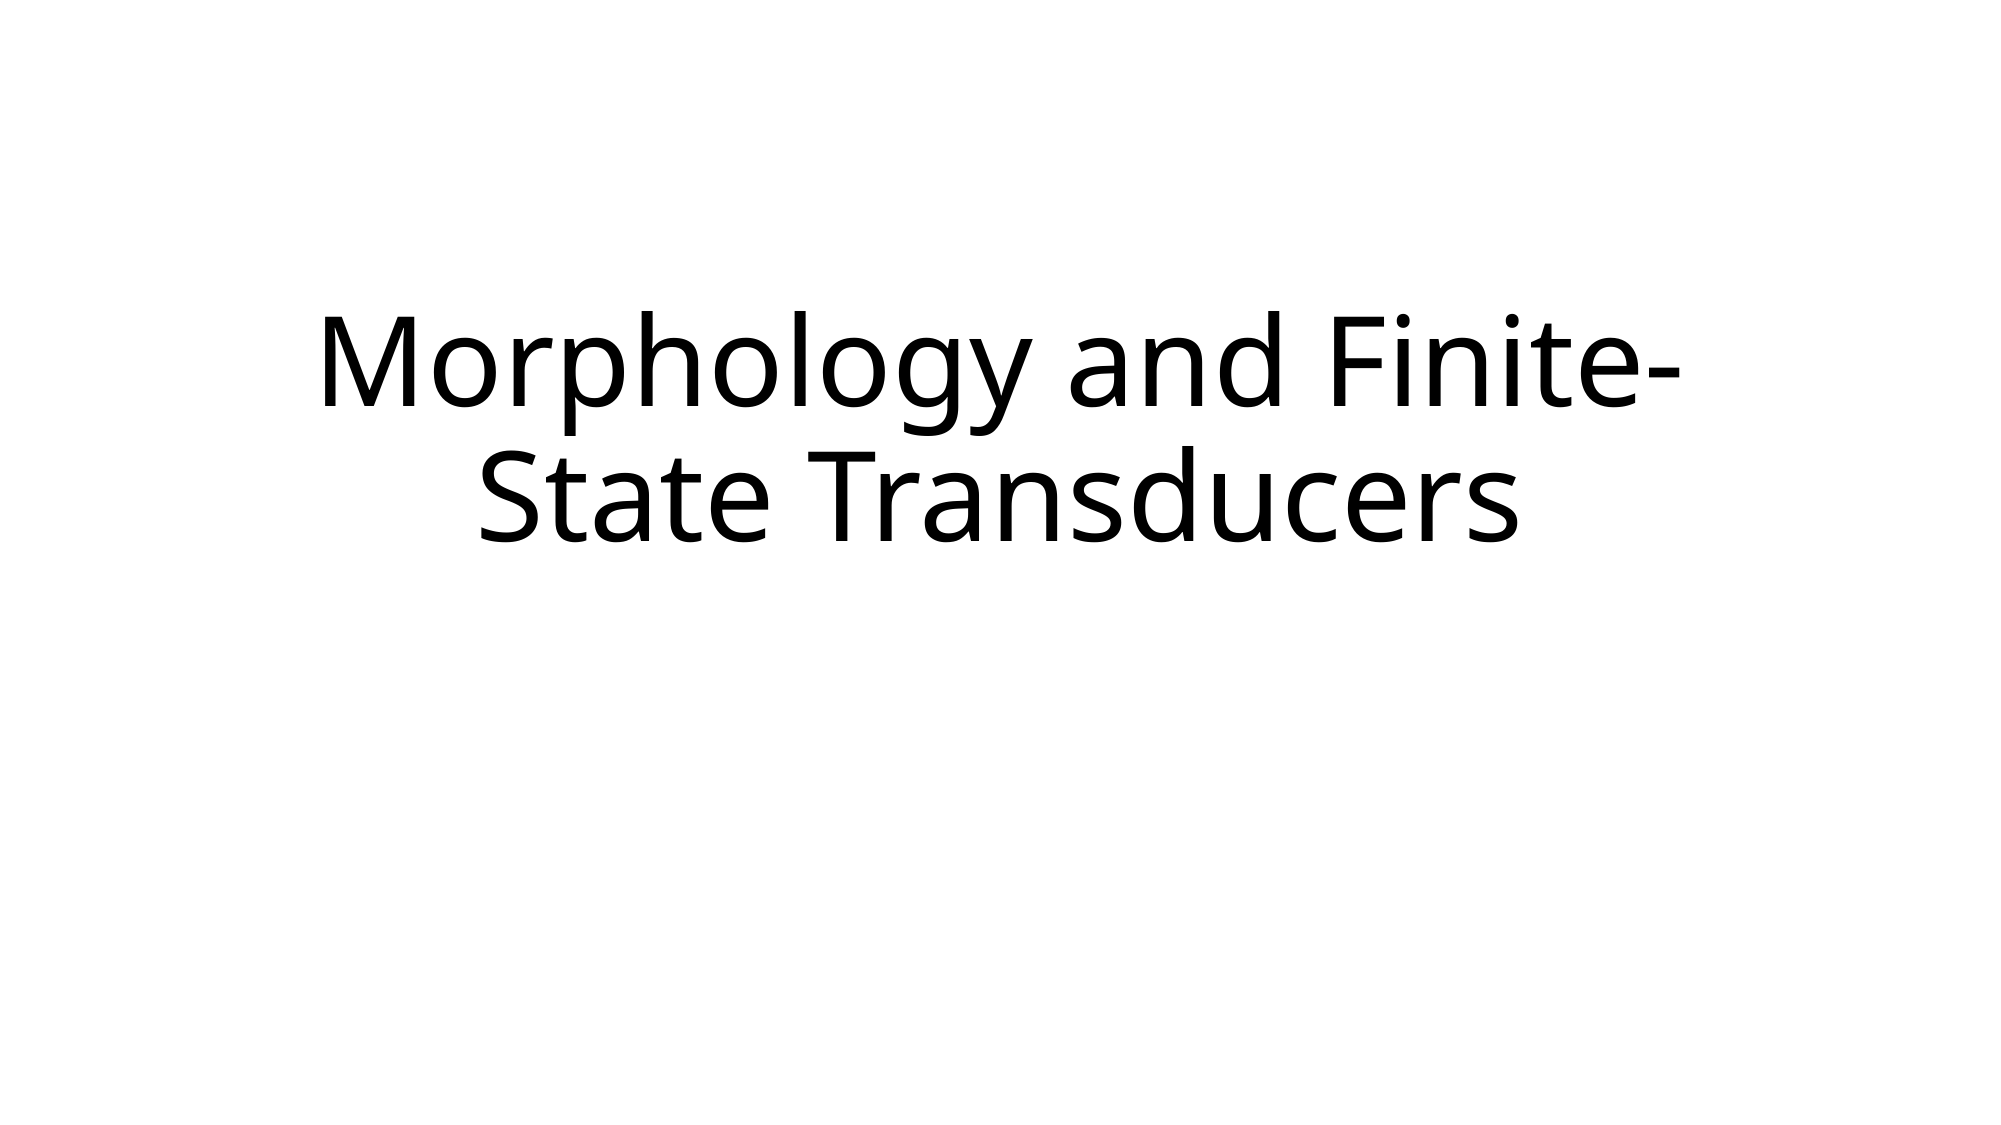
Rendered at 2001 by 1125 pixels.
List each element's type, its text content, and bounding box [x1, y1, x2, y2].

title Morphology and Finite-State Transducers [249, 184, 1750, 576]
